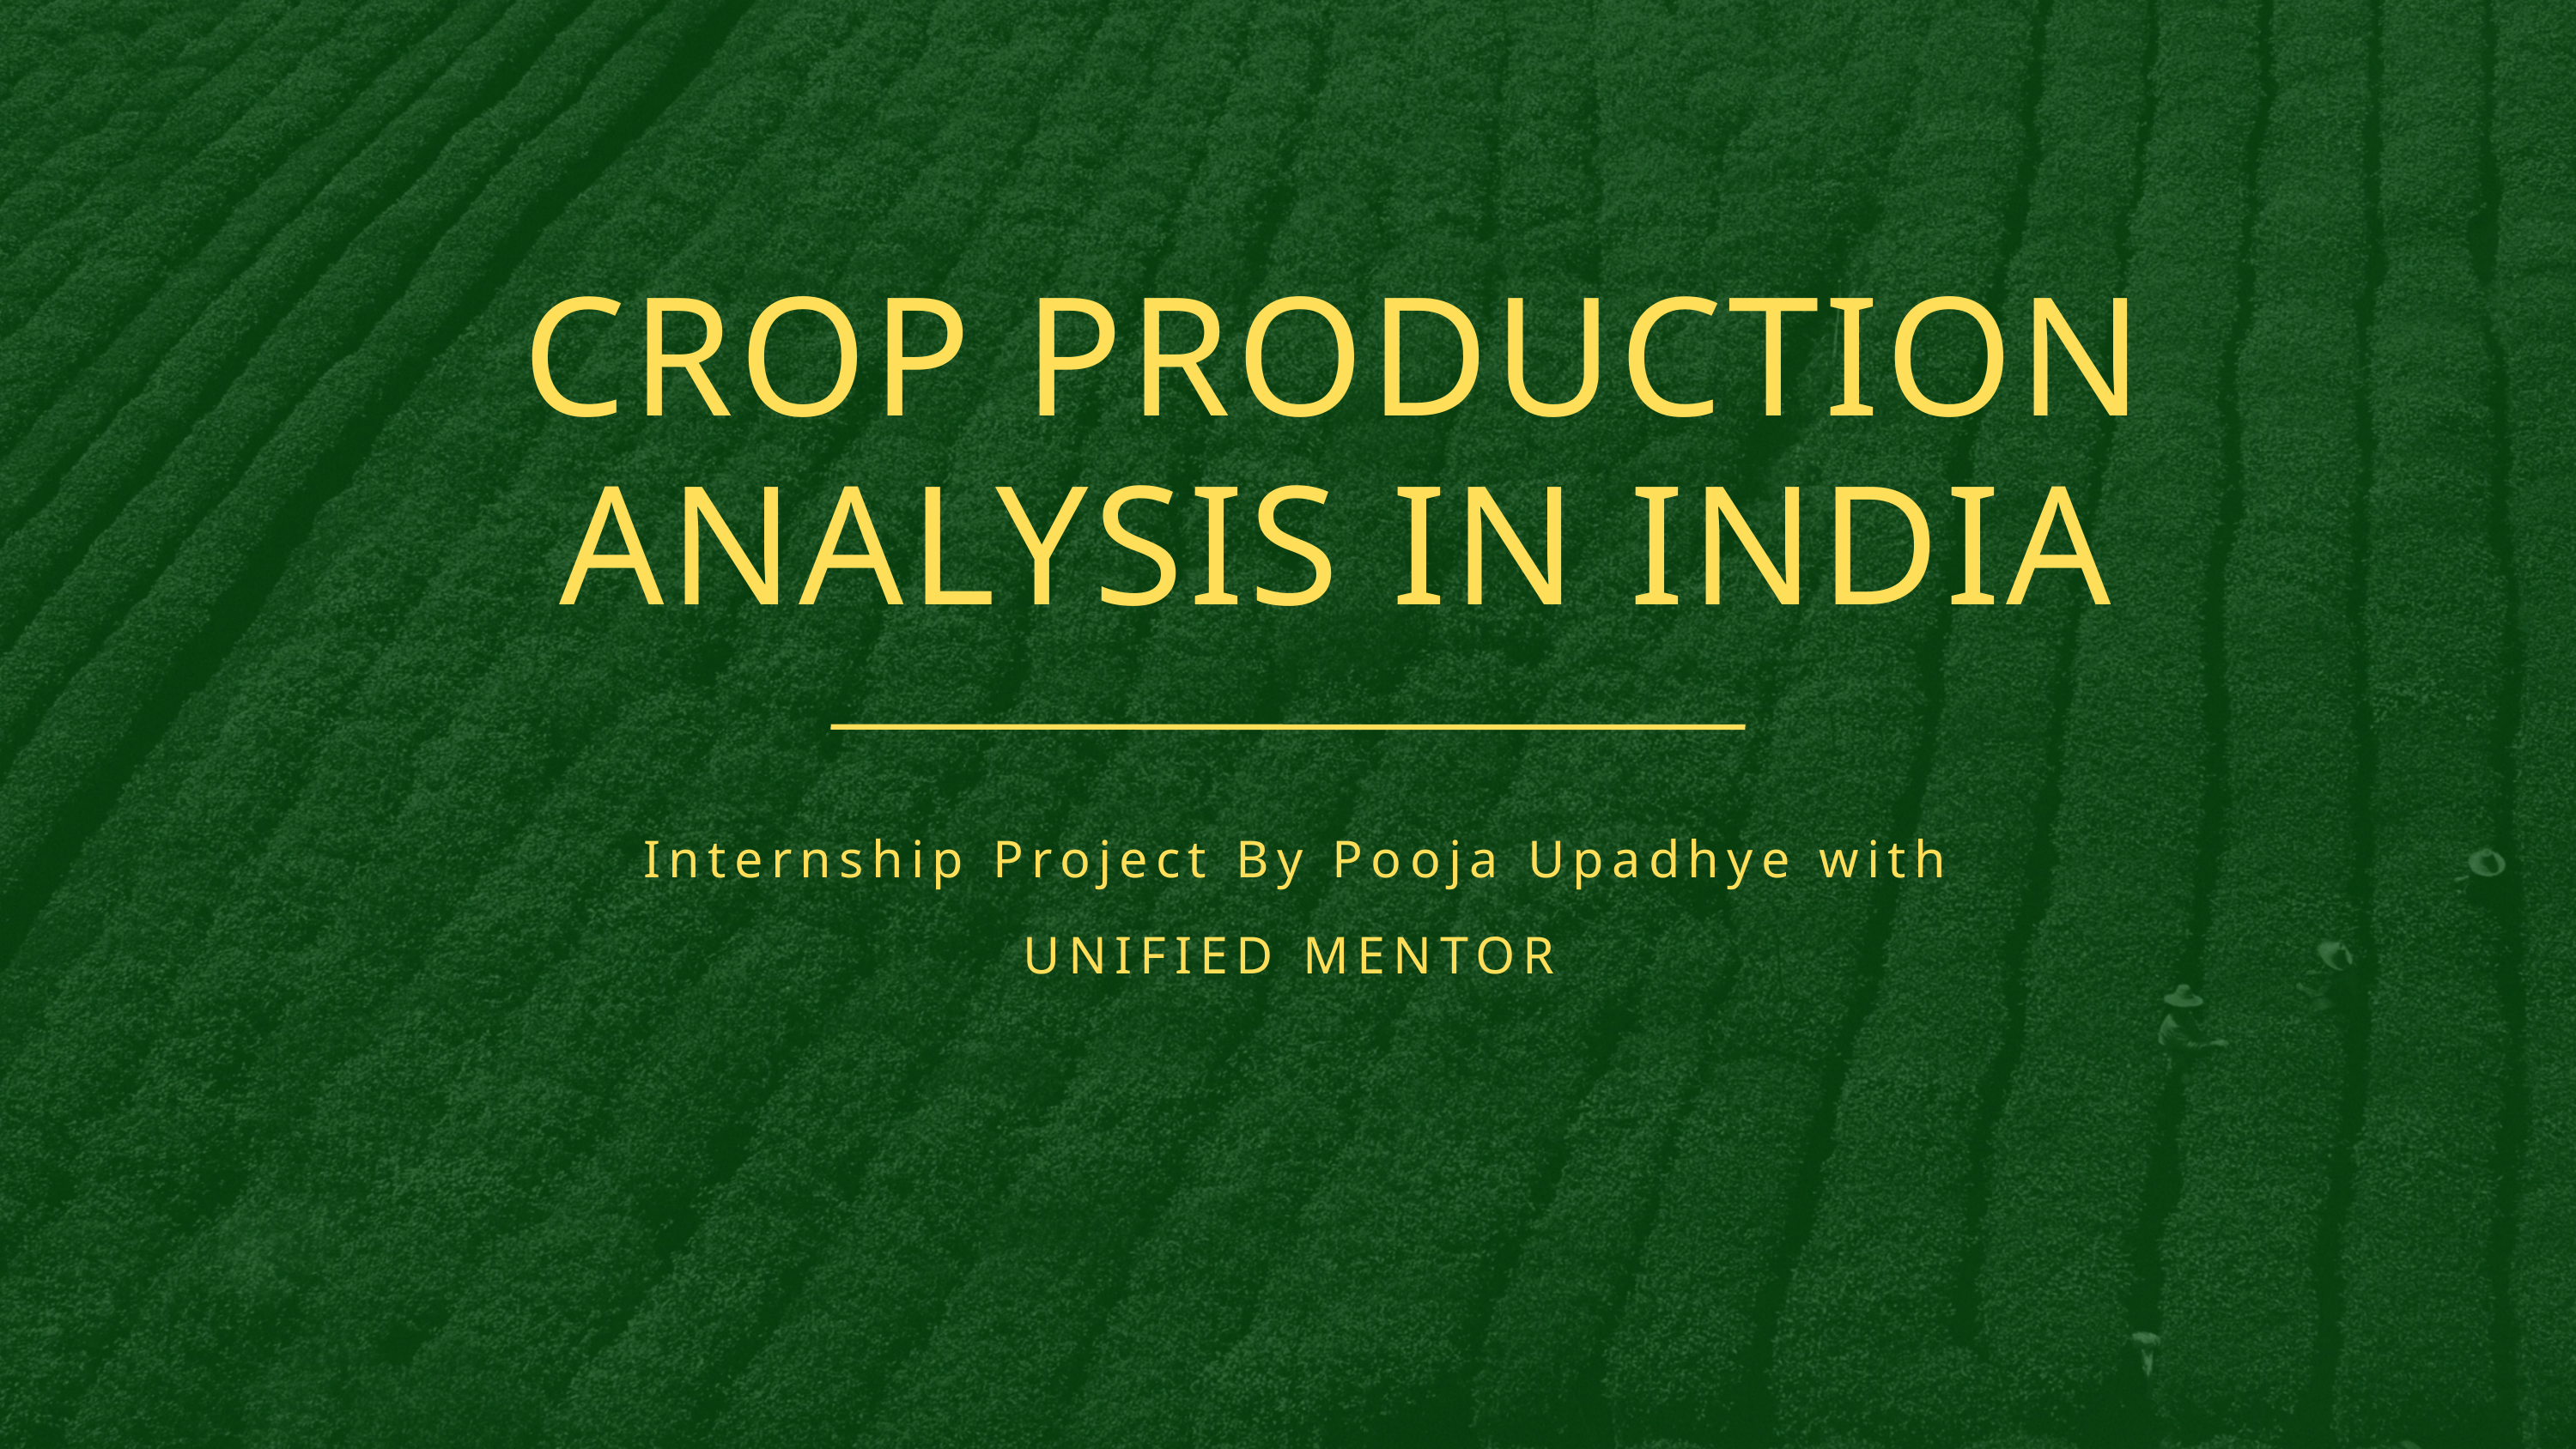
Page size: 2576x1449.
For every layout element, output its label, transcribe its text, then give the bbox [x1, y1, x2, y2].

text_box CROP PRODUCTION ANALYSIS IN INDIA [193, 259, 2480, 638]
text_box Internship Project By Pooja Upadhye with UNIFIED MENTOR [510, 792, 2090, 1115]
text_box [0, 0, 2576, 1449]
